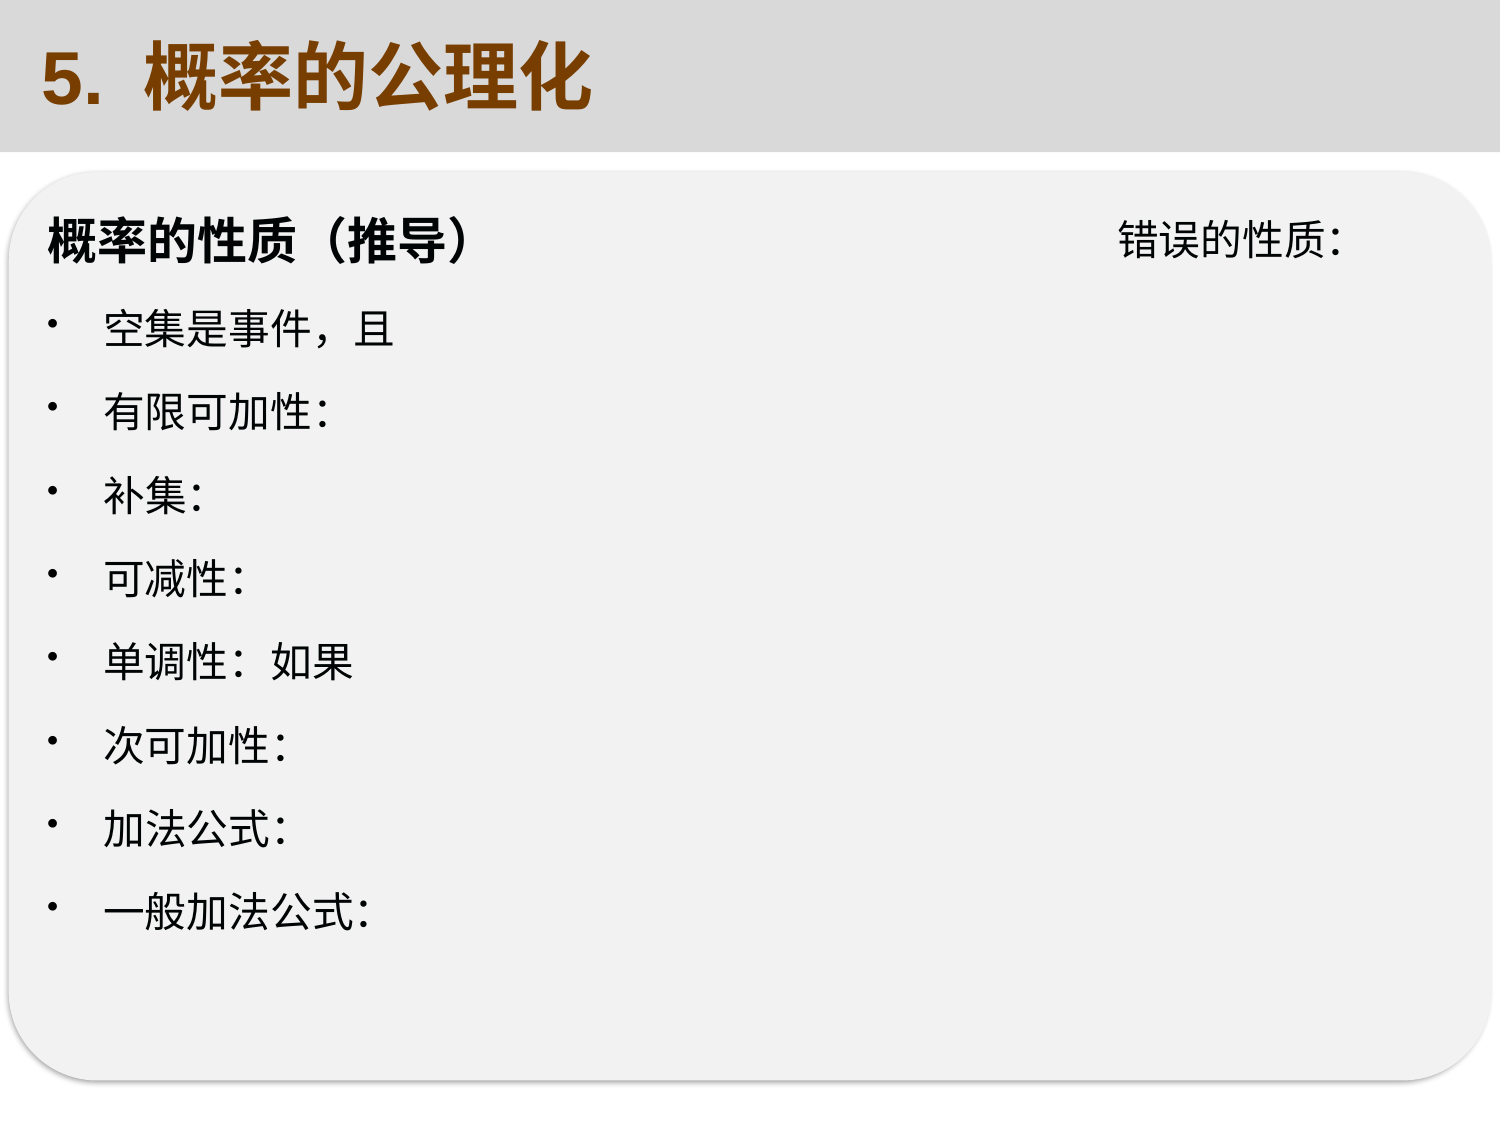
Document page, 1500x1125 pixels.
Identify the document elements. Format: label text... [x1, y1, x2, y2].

text_box [0, 0, 1500, 154]
text_box 5. 概率的公理化 [27, 22, 608, 127]
text_box [7, 171, 1493, 1082]
